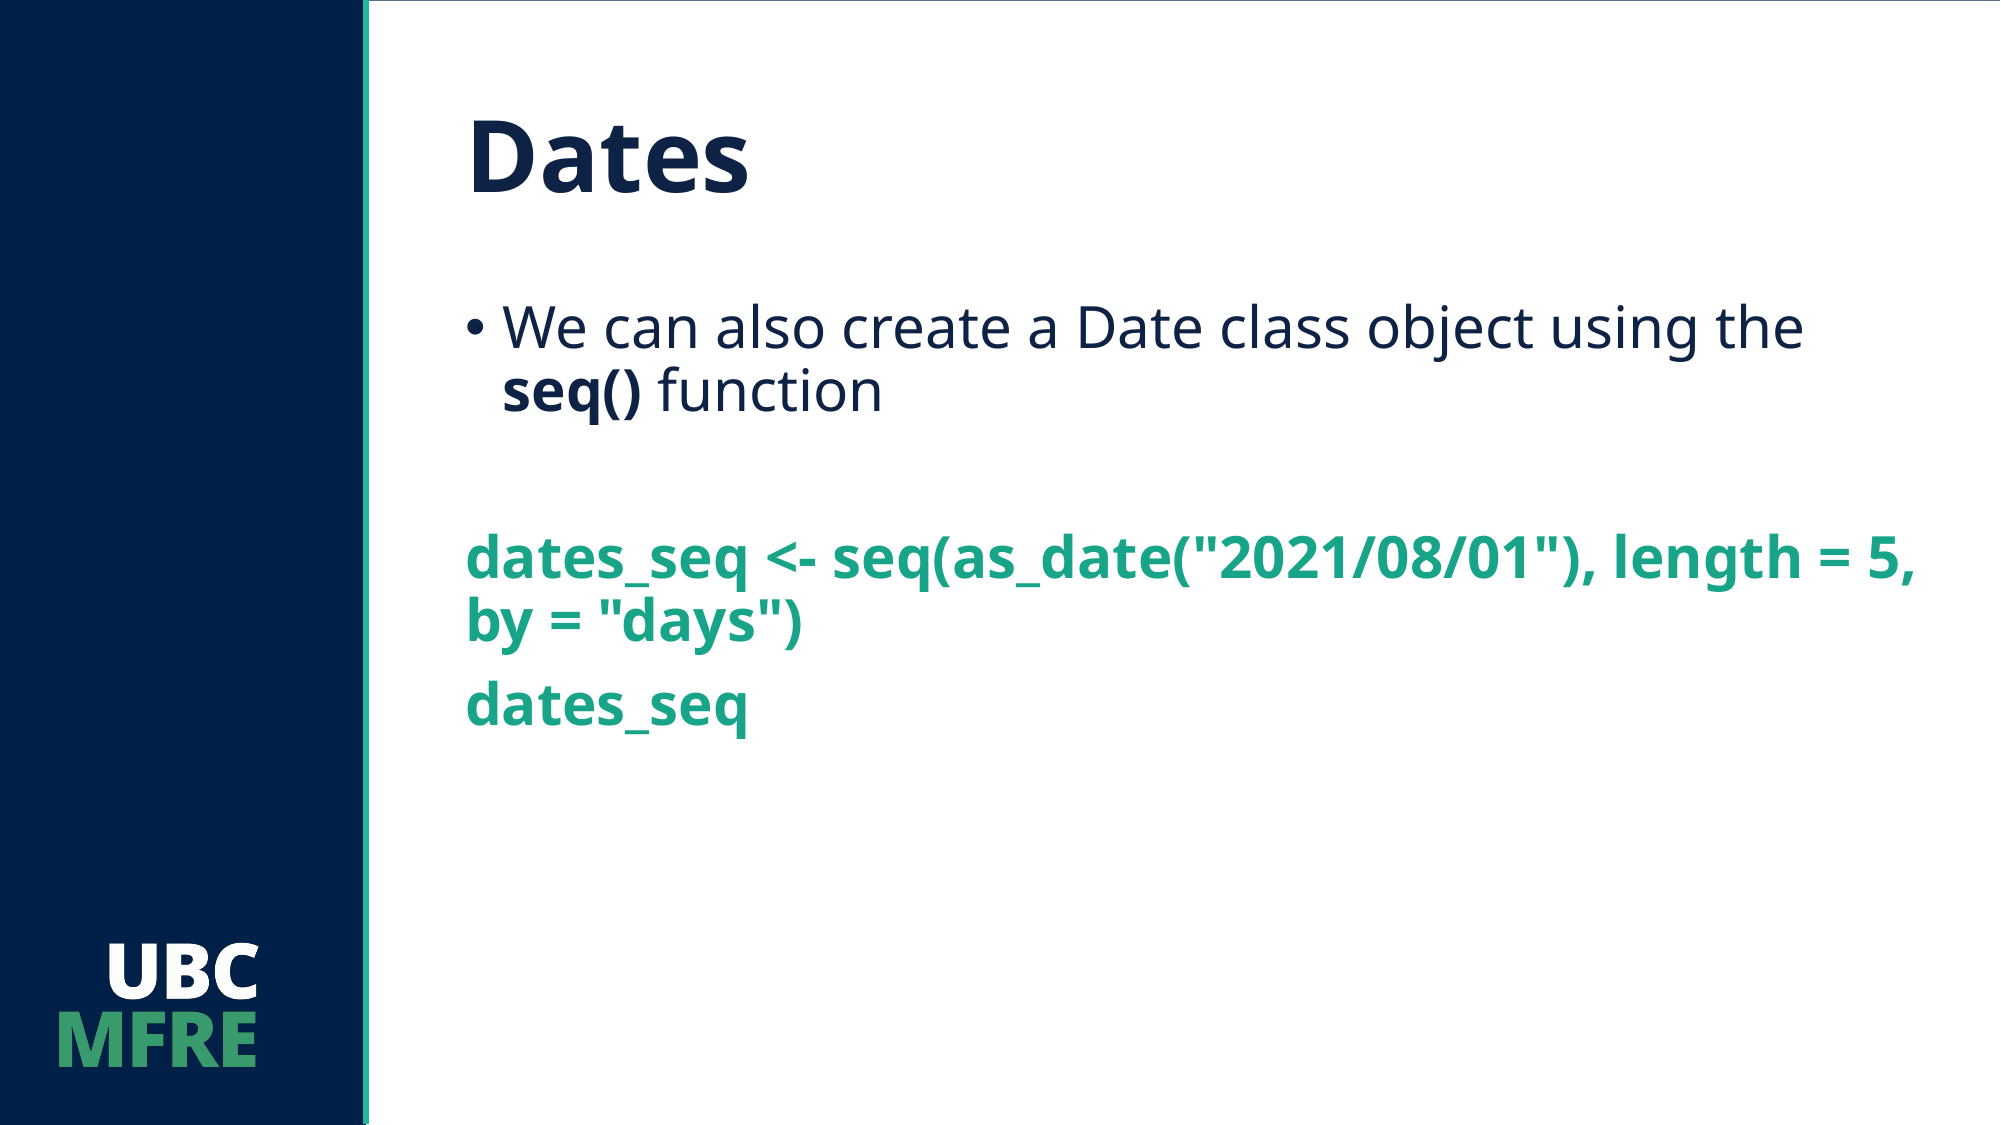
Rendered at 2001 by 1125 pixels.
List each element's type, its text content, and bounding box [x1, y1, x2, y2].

title Dates [450, 50, 1943, 269]
picture [37, 928, 279, 1083]
list We can also create a Date class object using the seq() function dates_seq <- seq(as_date("2021/08/01"), length = 5, by = "days") dates_seq [450, 290, 1943, 1083]
